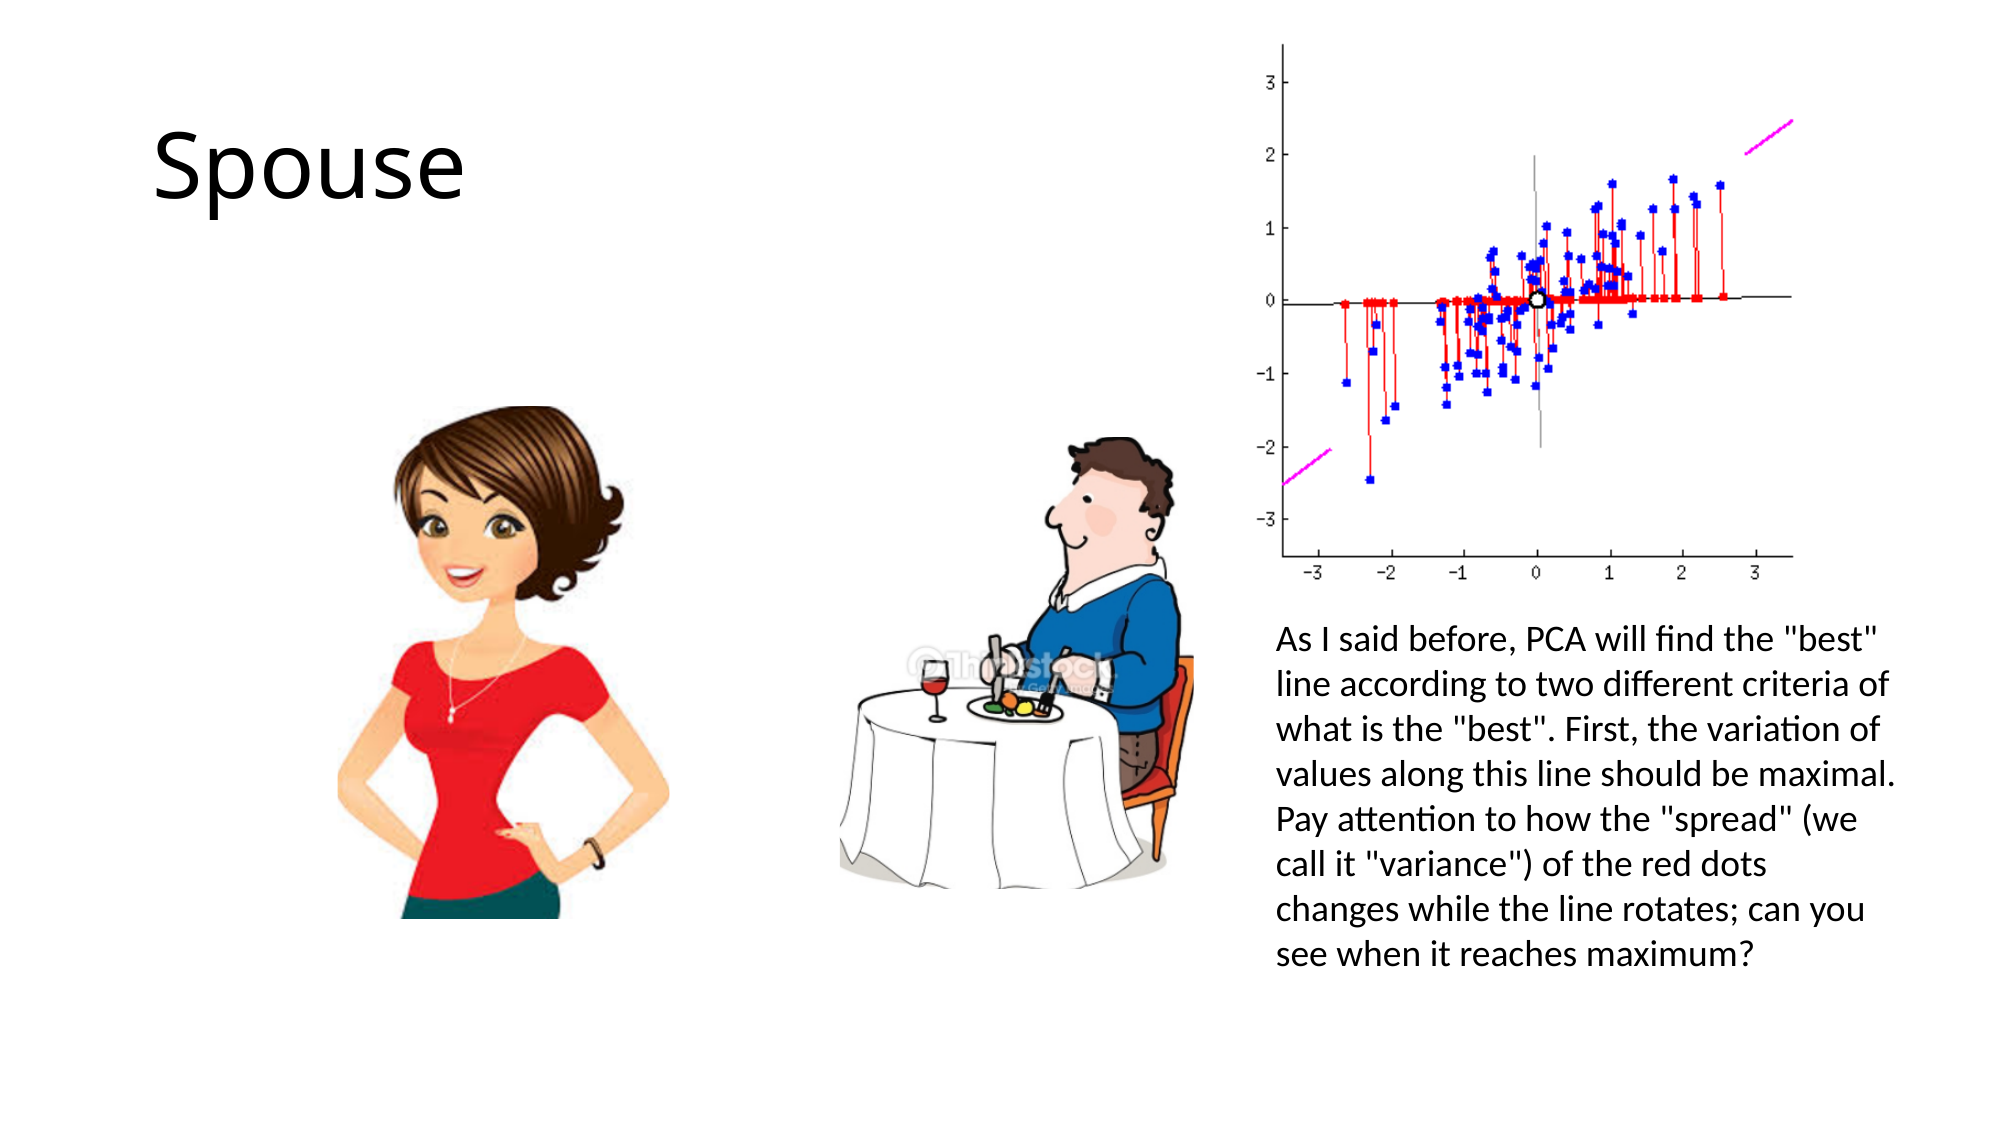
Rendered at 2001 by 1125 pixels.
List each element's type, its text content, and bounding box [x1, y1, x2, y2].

picture [337, 406, 670, 919]
picture [729, 0, 2000, 889]
title Spouse [137, 59, 729, 278]
text_box As I said before, PCA will find the "best" line according to two different criteria of what is the "best". First, the variation of values along this line should be maximal. Pay attention to how the "spread" (we call it "variance") of the red dots changes while the line rotates; can you see when it reaches maximum? [1261, 625, 1913, 982]
